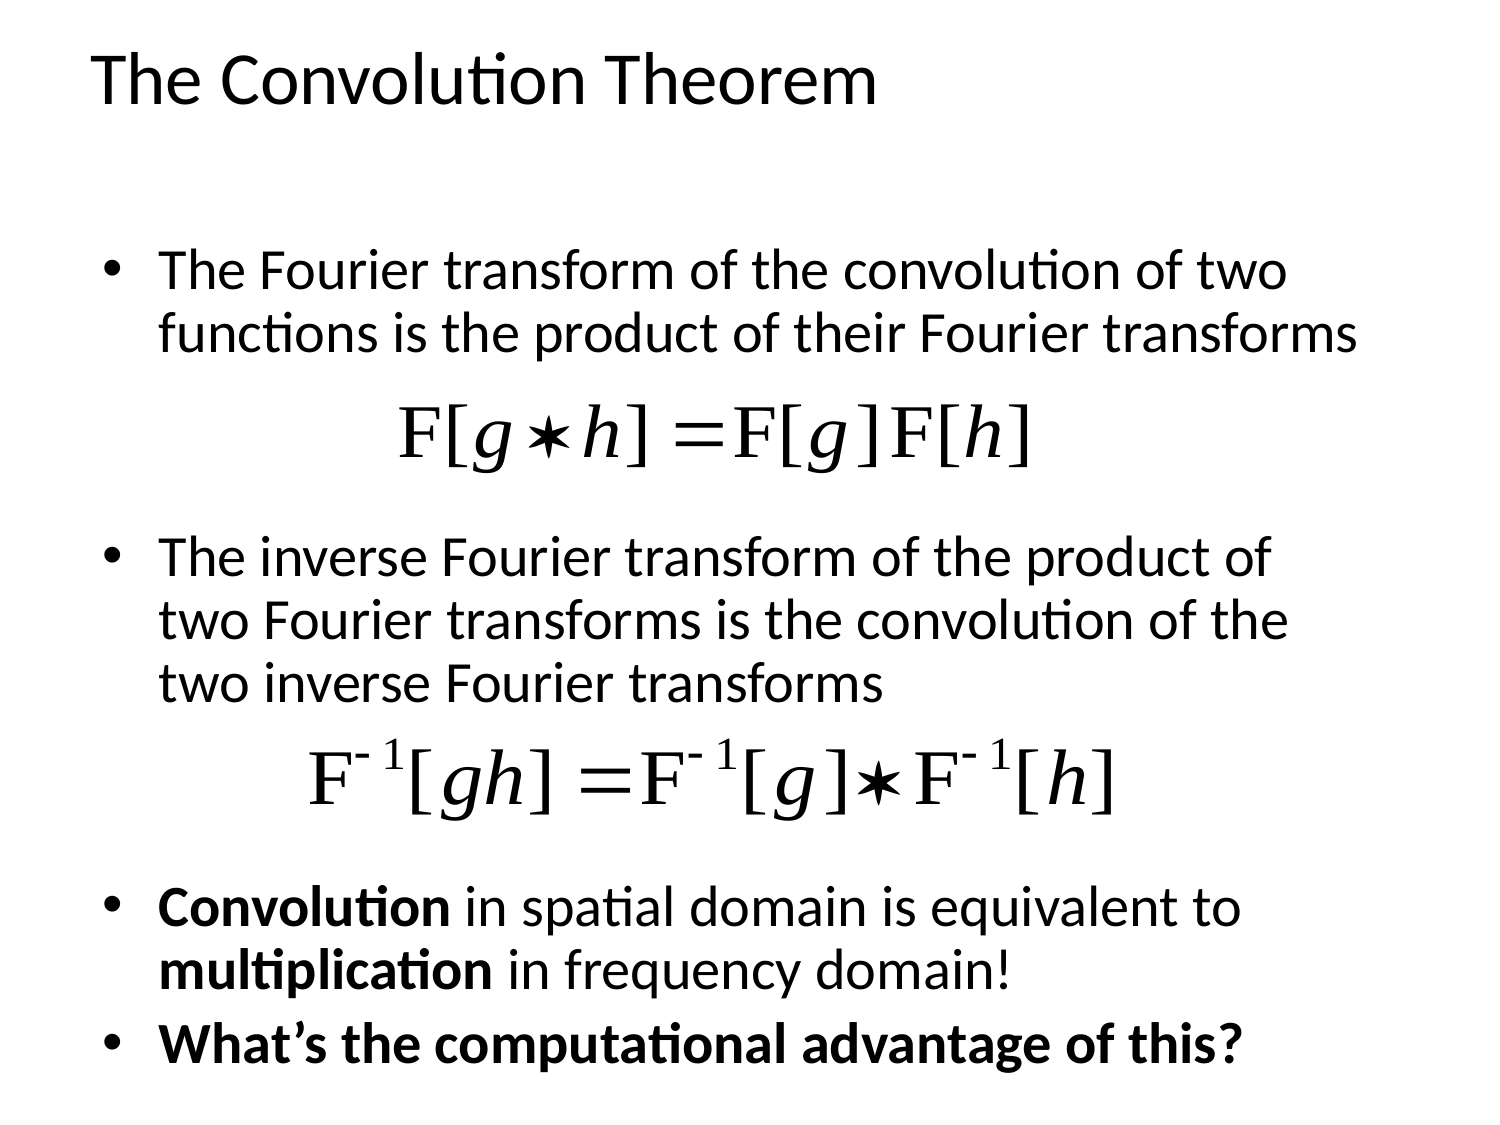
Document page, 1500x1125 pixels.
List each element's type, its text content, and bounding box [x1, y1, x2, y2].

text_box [383, 387, 1042, 489]
title The Convolution Theorem [75, 0, 1425, 150]
list The Fourier transform of the convolution of two functions is the product of their Fourier transforms The inverse Fourier transform of the product of two Fourier transforms is the convolution of the two inverse Fourier transforms Convolution in spatial domain is equivalent to multiplication in frequency domain! What’s the computational advantage of this? [87, 149, 1388, 1013]
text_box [292, 718, 1133, 838]
